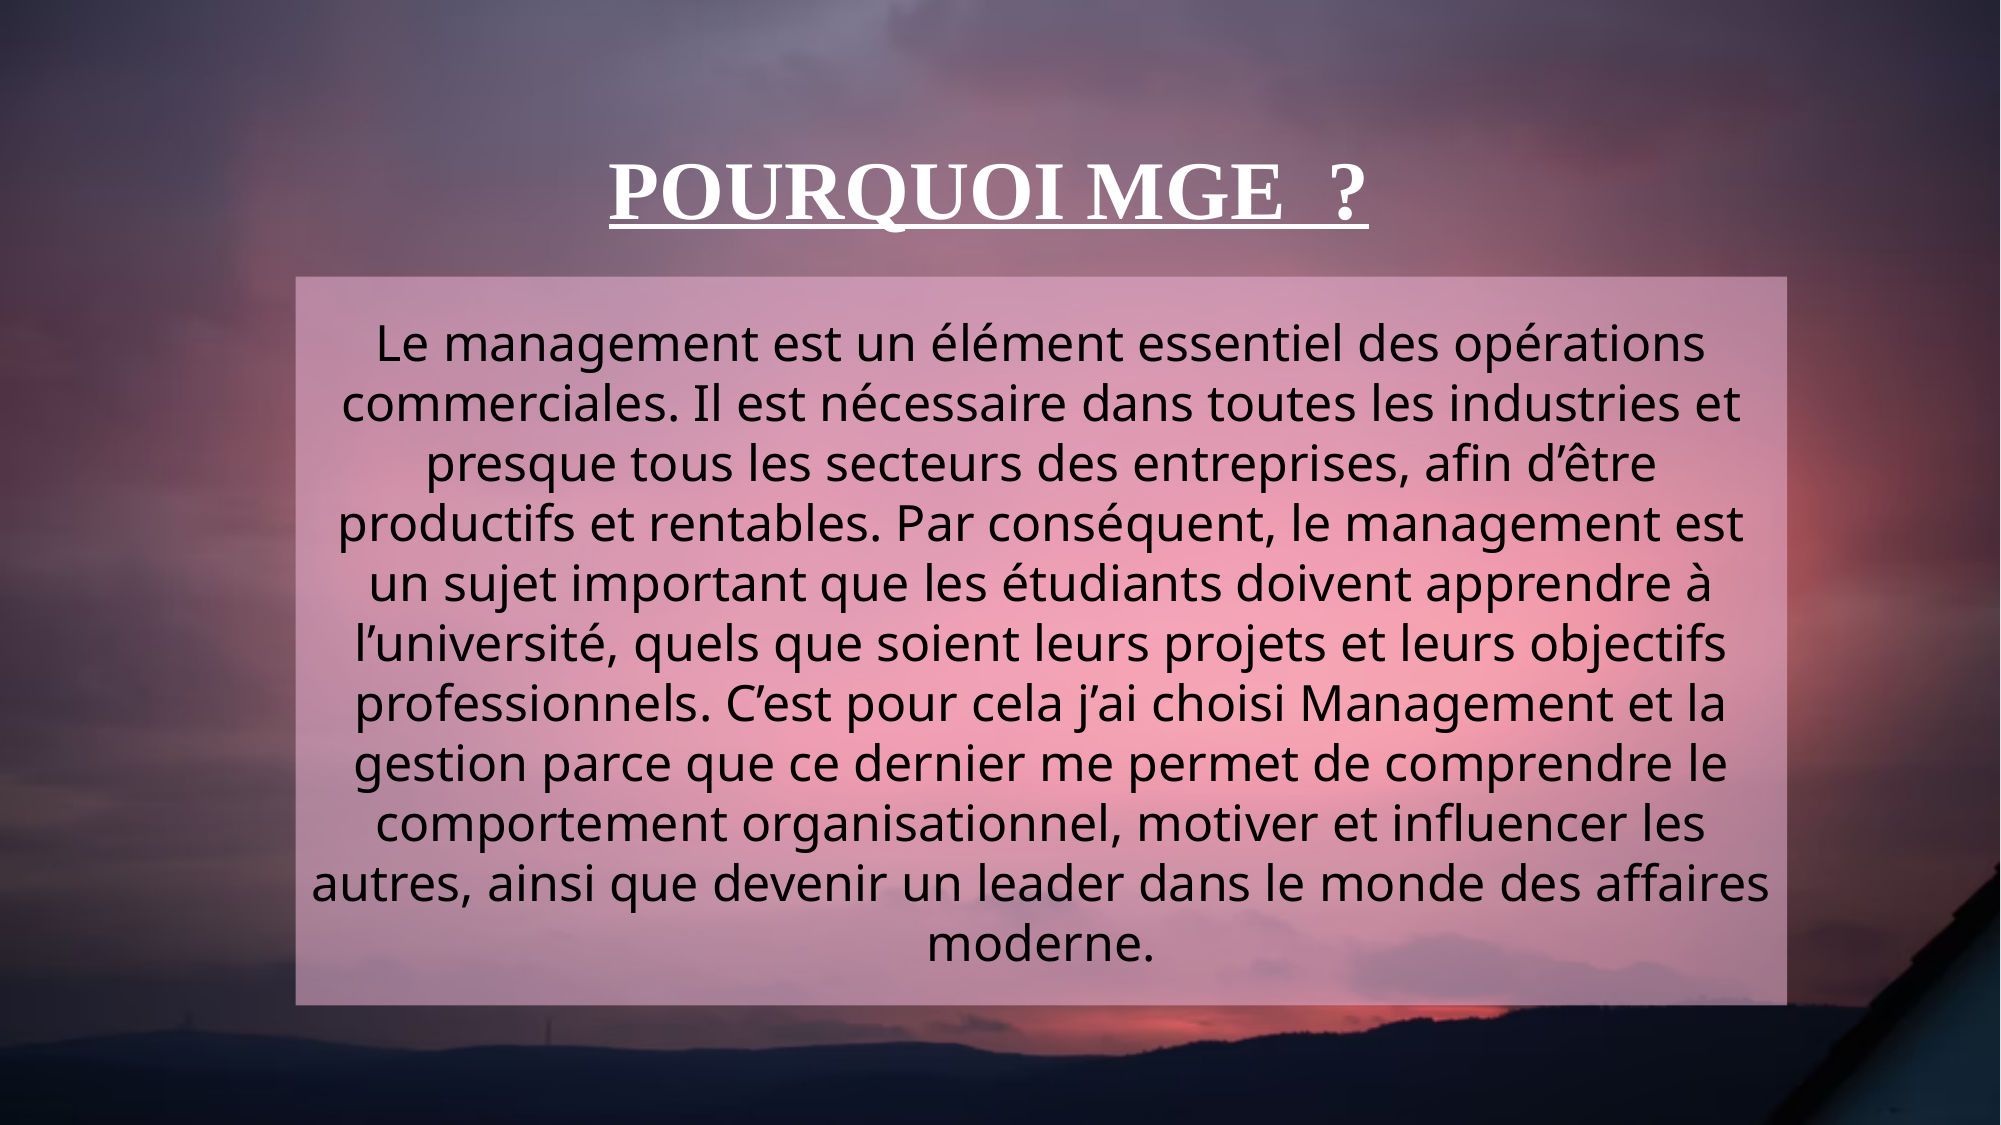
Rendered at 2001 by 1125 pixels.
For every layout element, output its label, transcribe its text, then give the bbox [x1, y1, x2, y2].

text_box POURQUOI MGE ? [594, 129, 1385, 244]
picture [0, 0, 2001, 1125]
text_box Le management est un élément essentiel des opérations commerciales. Il est nécessaire dans toutes les industries et presque tous les secteurs des entreprises, afin d’être productifs et rentables. Par conséquent, le management est un sujet important que les étudiants doivent apprendre à l’université, quels que soient leurs projets et leurs objectifs professionnels. C’est pour cela j’ai choisi Management et la gestion parce que ce dernier me permet de comprendre le comportement organisationnel, motiver et influencer les autres, ainsi que devenir un leader dans le monde des affaires moderne. [295, 276, 1788, 1007]
